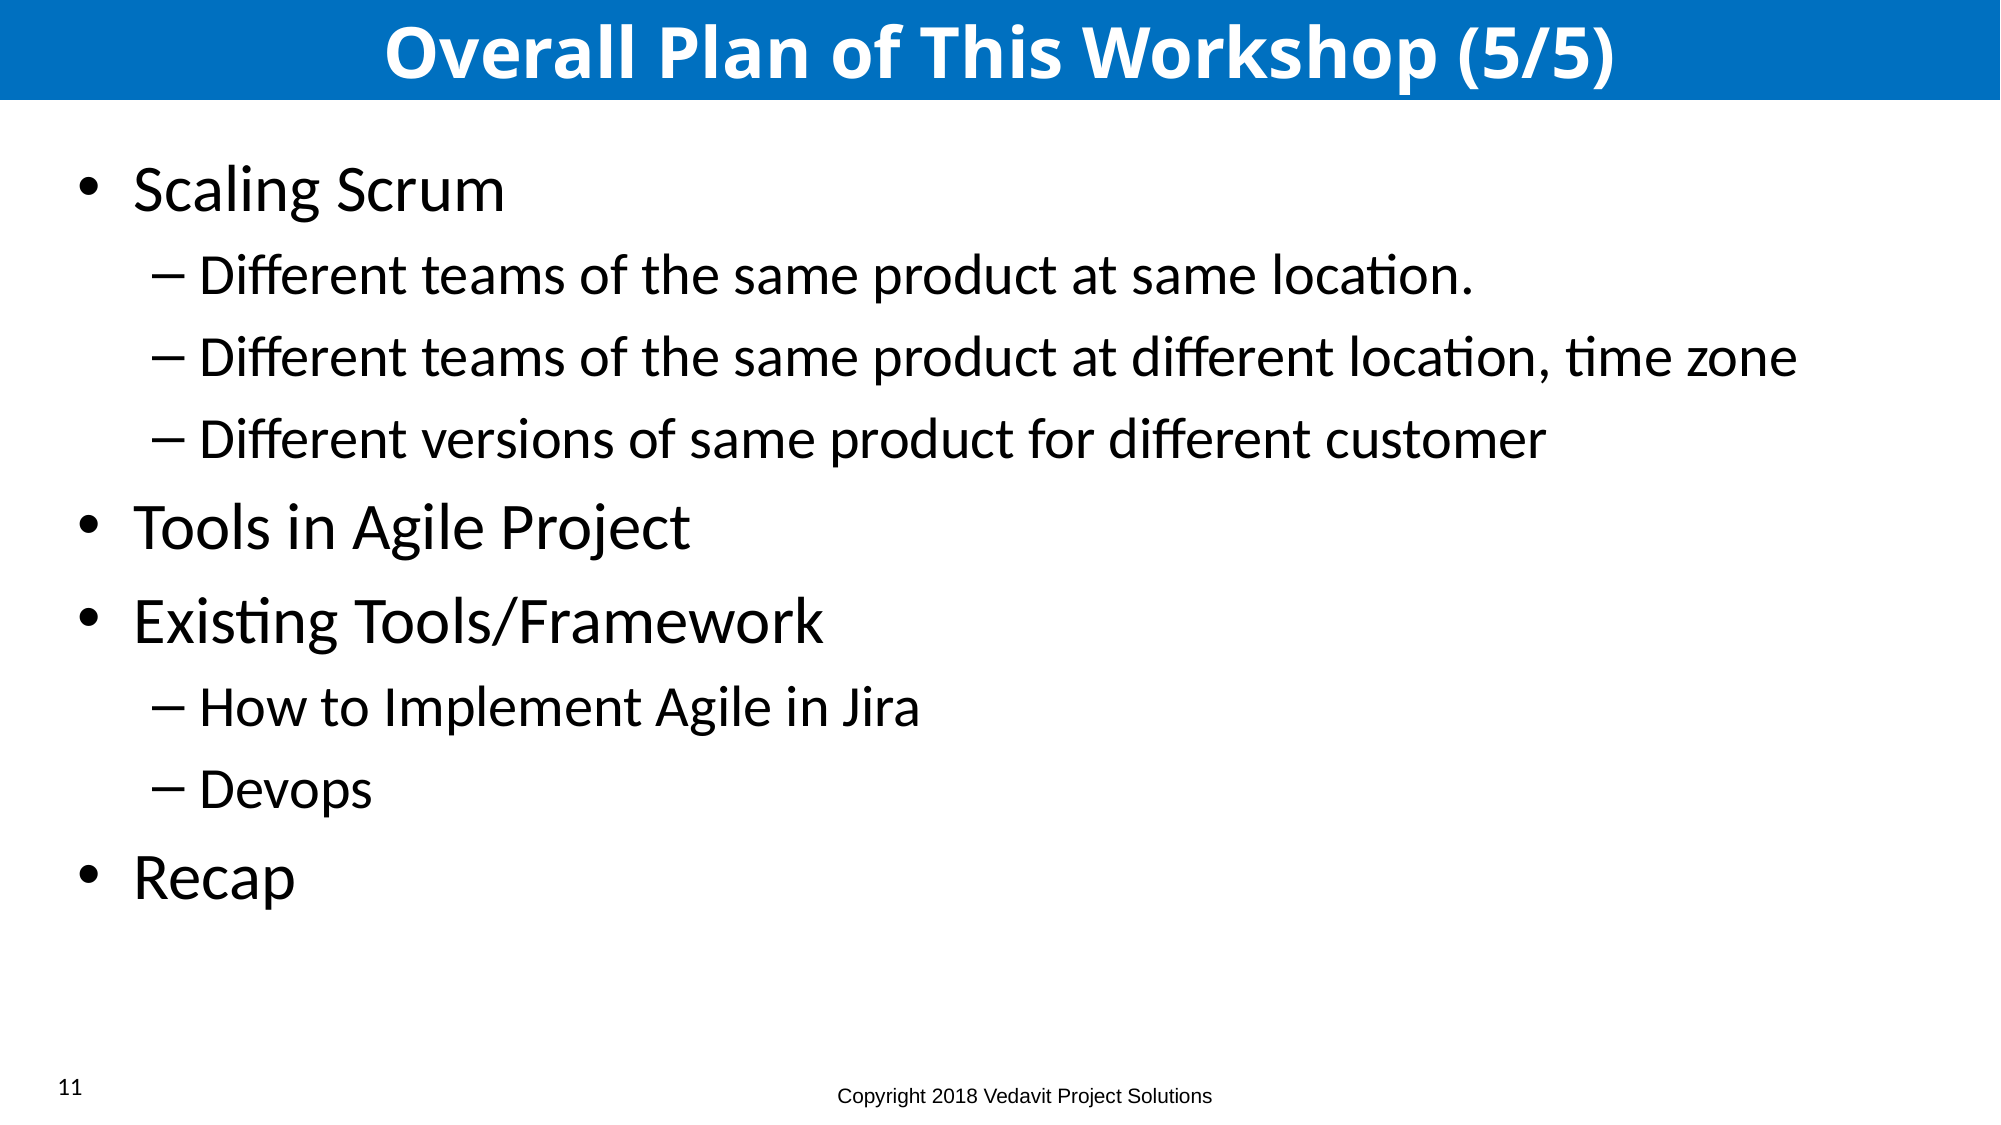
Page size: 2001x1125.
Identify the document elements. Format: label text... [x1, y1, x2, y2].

title Overall Plan of This Workshop (5/5) [0, 0, 2000, 100]
list Scaling Scrum Different teams of the same product at same location. Different teams of the same product at different location, time zone Different versions of same product for different customer Tools in Agile Project Existing Tools/Framework How to Implement Agile in Jira Devops Recap [62, 137, 1938, 1013]
slide_number 11 [3, 1055, 137, 1116]
